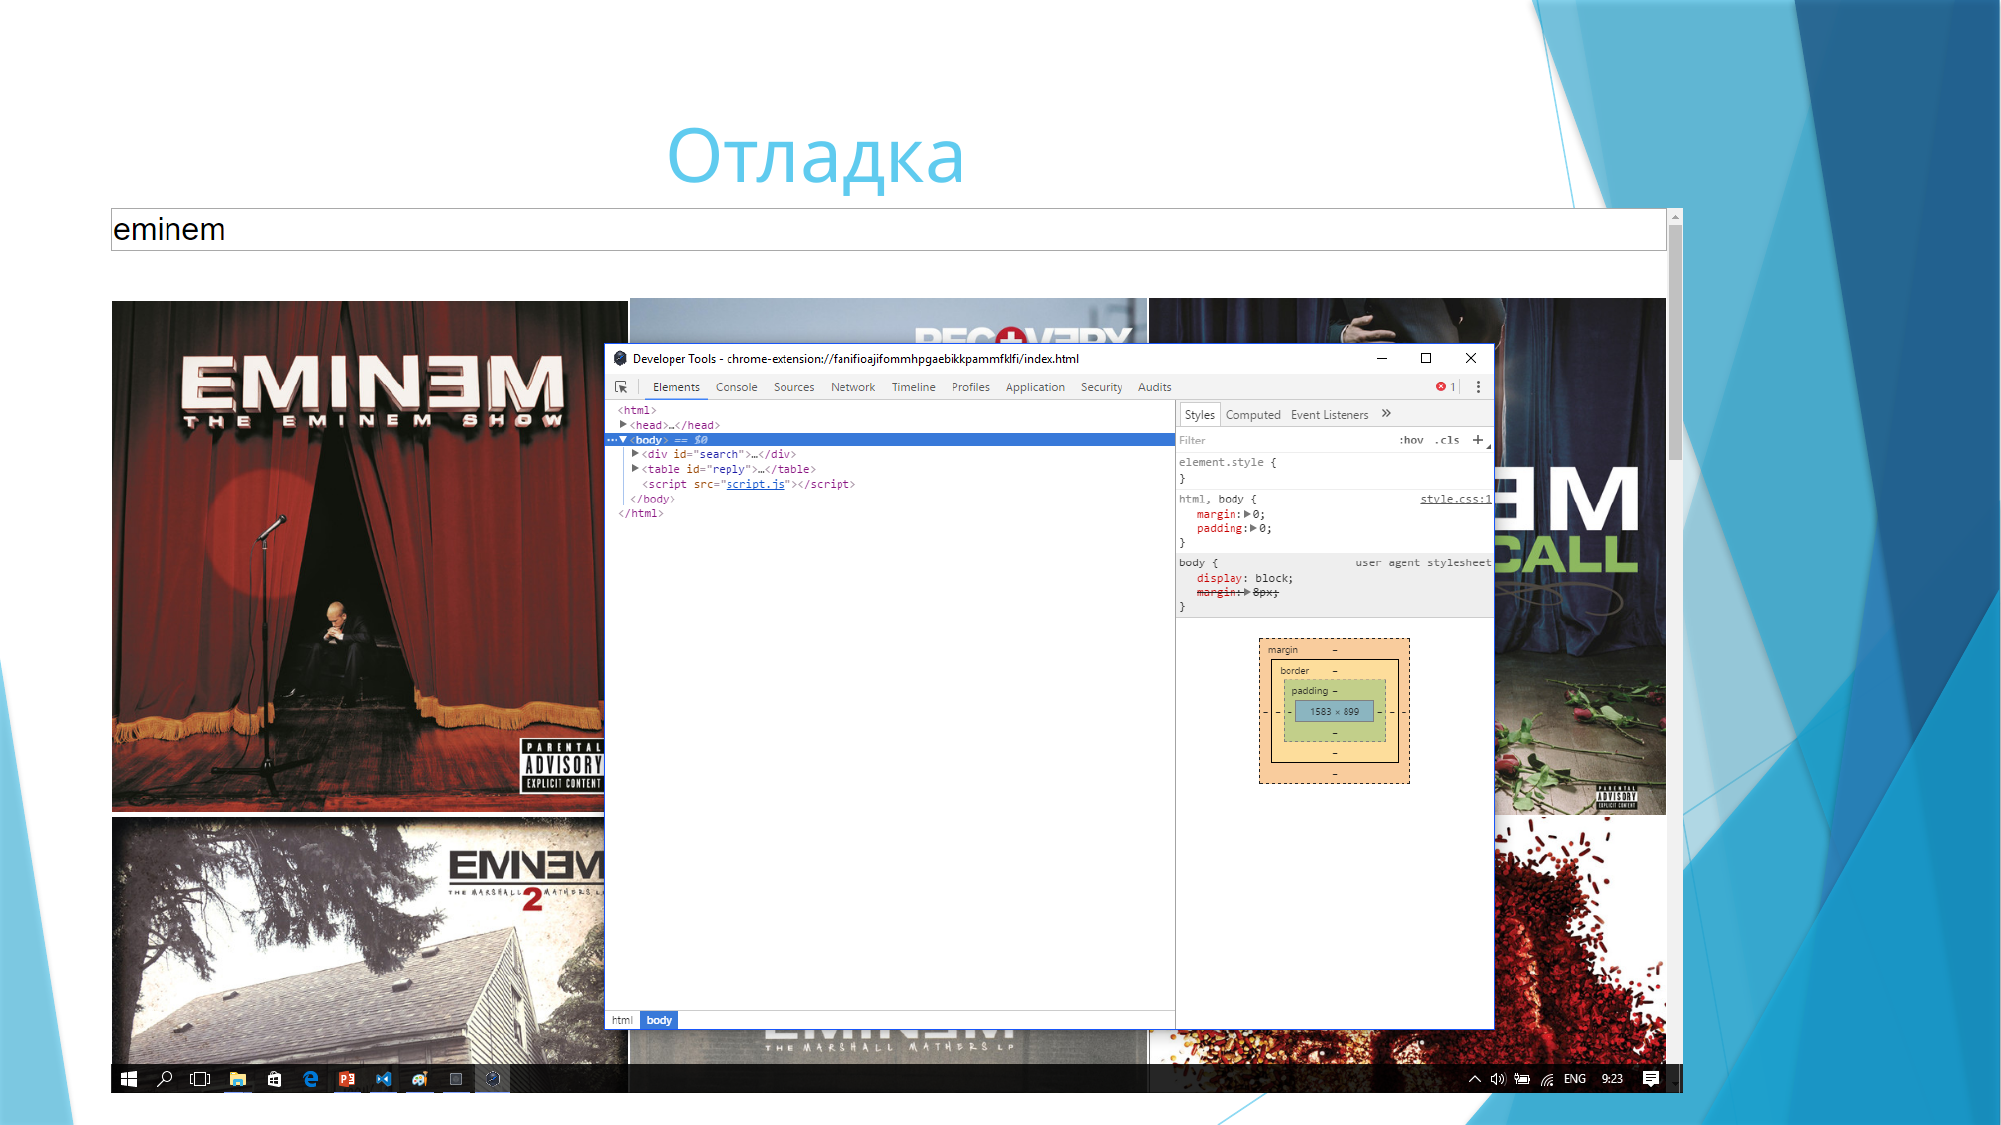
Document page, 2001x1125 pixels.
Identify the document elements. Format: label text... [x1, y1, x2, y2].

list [110, 207, 1683, 1093]
title Отладка [111, 99, 1522, 207]
